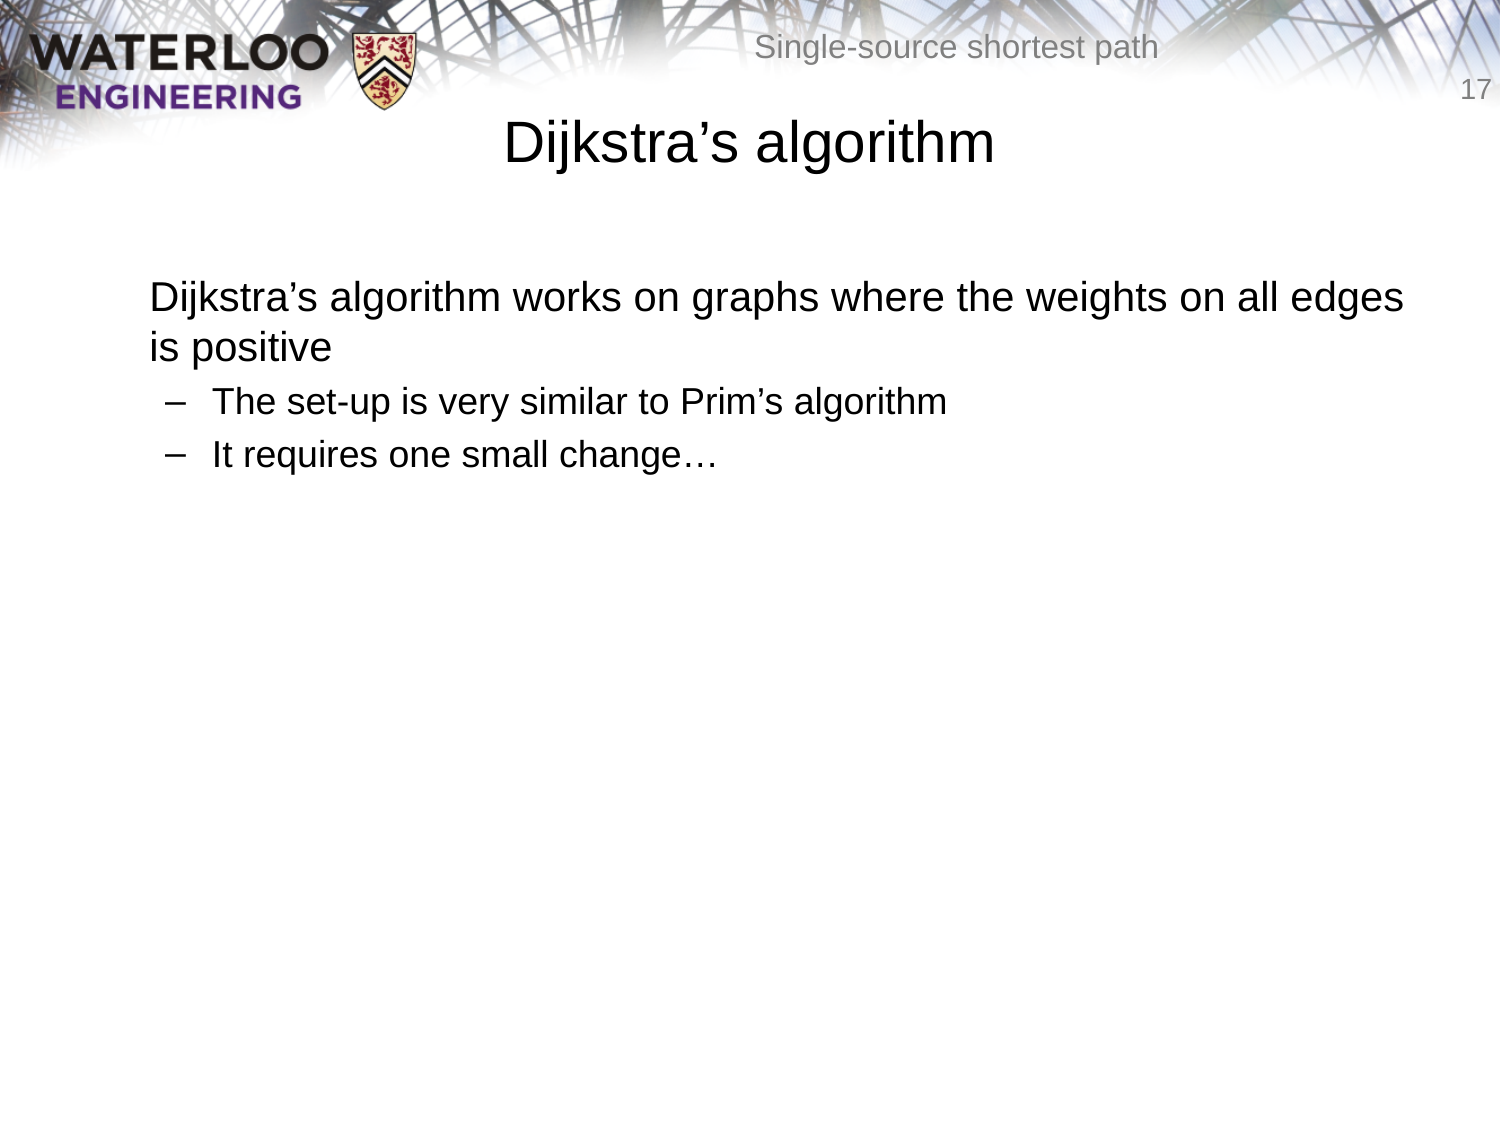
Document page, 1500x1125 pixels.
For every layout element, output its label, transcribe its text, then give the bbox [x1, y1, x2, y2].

title Dijkstra’s algorithm [74, 44, 1426, 233]
picture [0, 0, 1500, 1125]
list Dijkstra’s algorithm works on graphs where the weights on all edges is positive The set-up is very similar to Prim’s algorithm It requires one small change… [74, 262, 1426, 1006]
